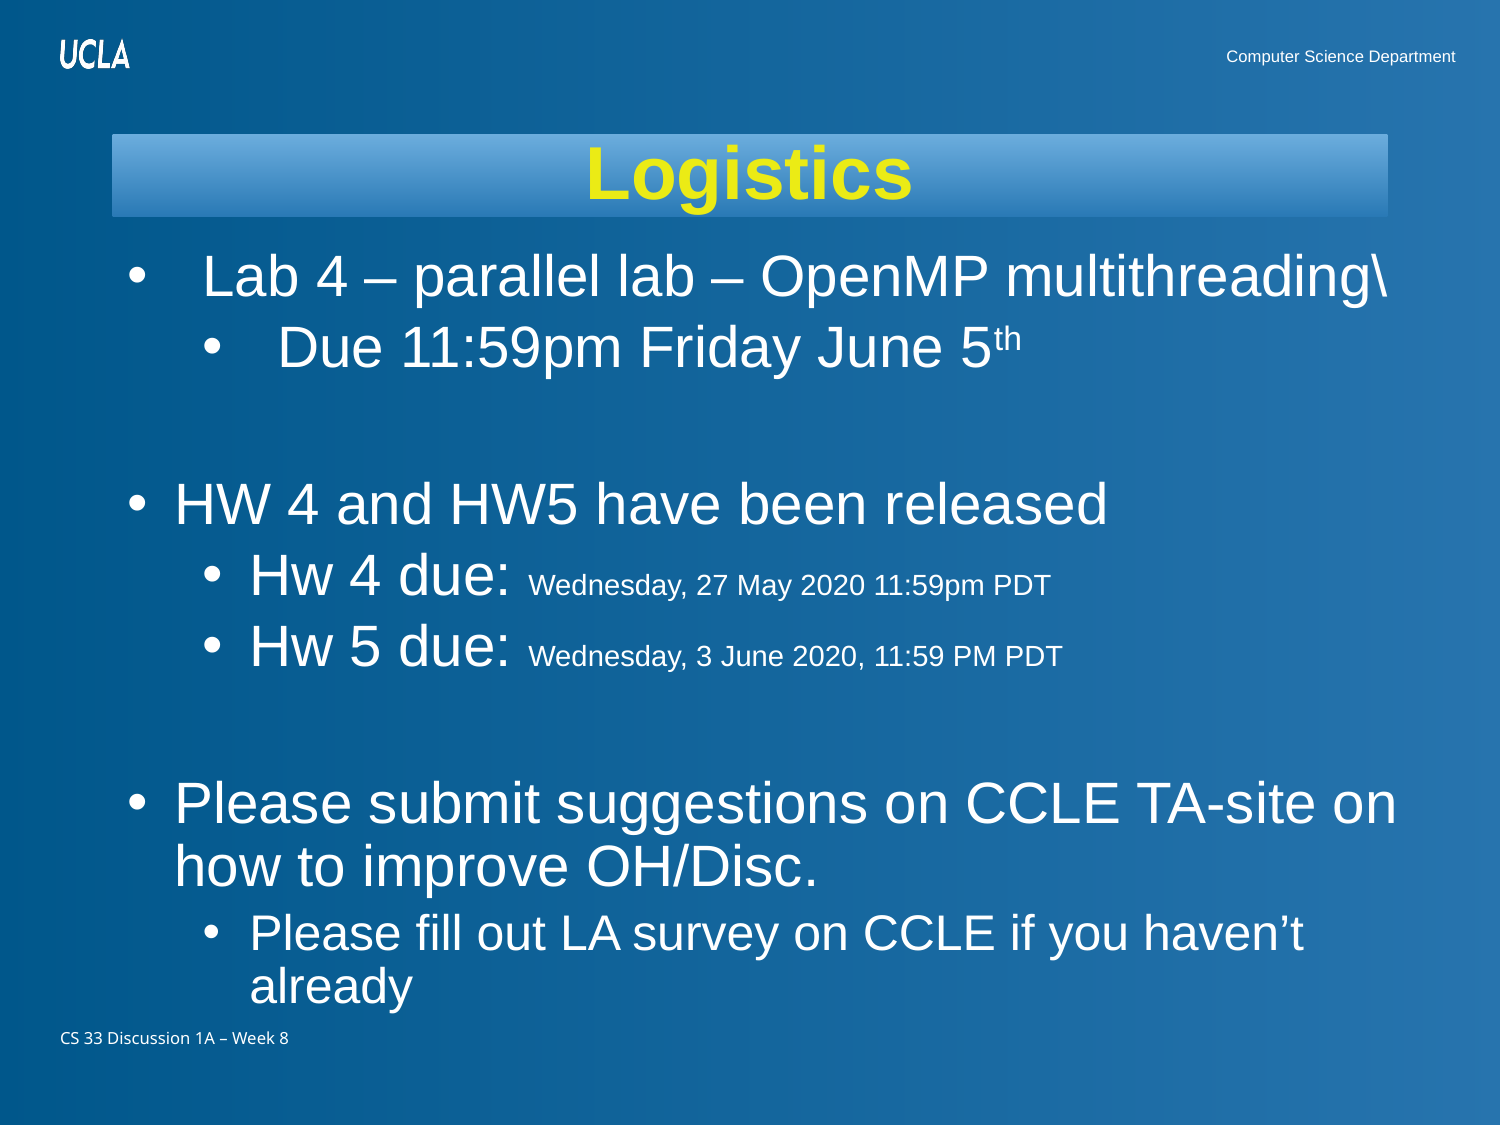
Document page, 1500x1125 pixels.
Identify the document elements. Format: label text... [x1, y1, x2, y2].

picture [60, 38, 130, 69]
subtitle Lab 4 – parallel lab – OpenMP multithreading\ Due 11:59pm Friday June 5th HW 4 and HW5 have been released Hw 4 due: Wednesday, 27 May 2020 11:59pm PDT Hw 5 due: Wednesday, 3 June 2020, 11:59 PM PDT Please submit suggestions on CCLE TA-site on how to improve OH/Disc. Please fill out LA survey on CCLE if you haven’t already [112, 239, 1438, 1037]
title Logistics [112, 134, 1388, 217]
